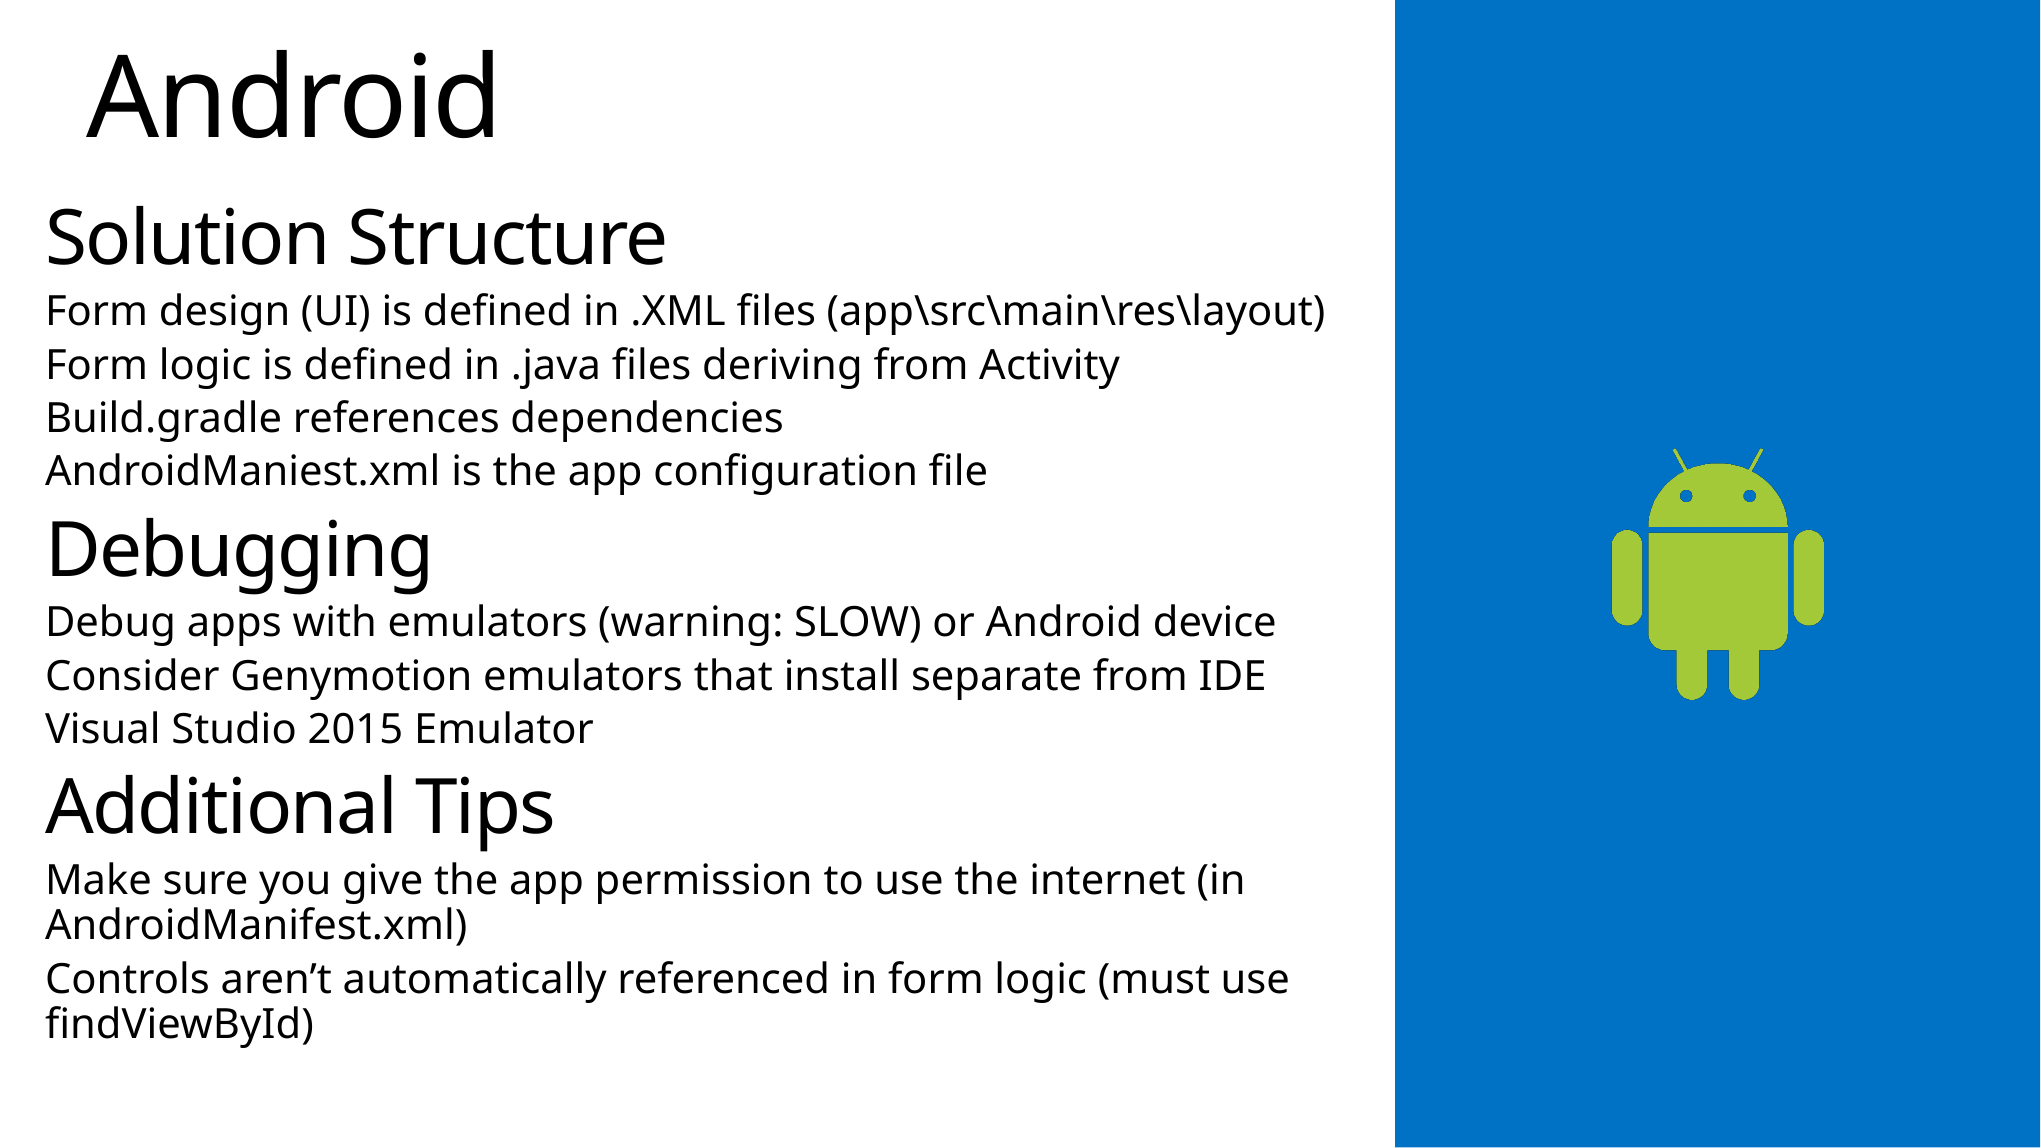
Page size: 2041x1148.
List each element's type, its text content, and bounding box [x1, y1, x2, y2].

picture [1518, 423, 1917, 724]
title Android [86, 38, 1394, 164]
text_box [1394, 0, 2041, 1148]
list Solution Structure Form design (UI) is defined in .XML files (app\src\main\res\layout) Form logic is defined in .java files deriving from Activity Build.gradle references dependencies AndroidManiest.xml is the app configuration file Debugging Debug apps with emulators (warning: SLOW) or Android device Consider Genymotion emulators that install separate from IDE Visual Studio 2015 Emulator Additional Tips Make sure you give the app permission to use the internet (in AndroidManifest.xml) Controls aren’t automatically referenced in form logic (must use findViewById) [45, 198, 1394, 1148]
